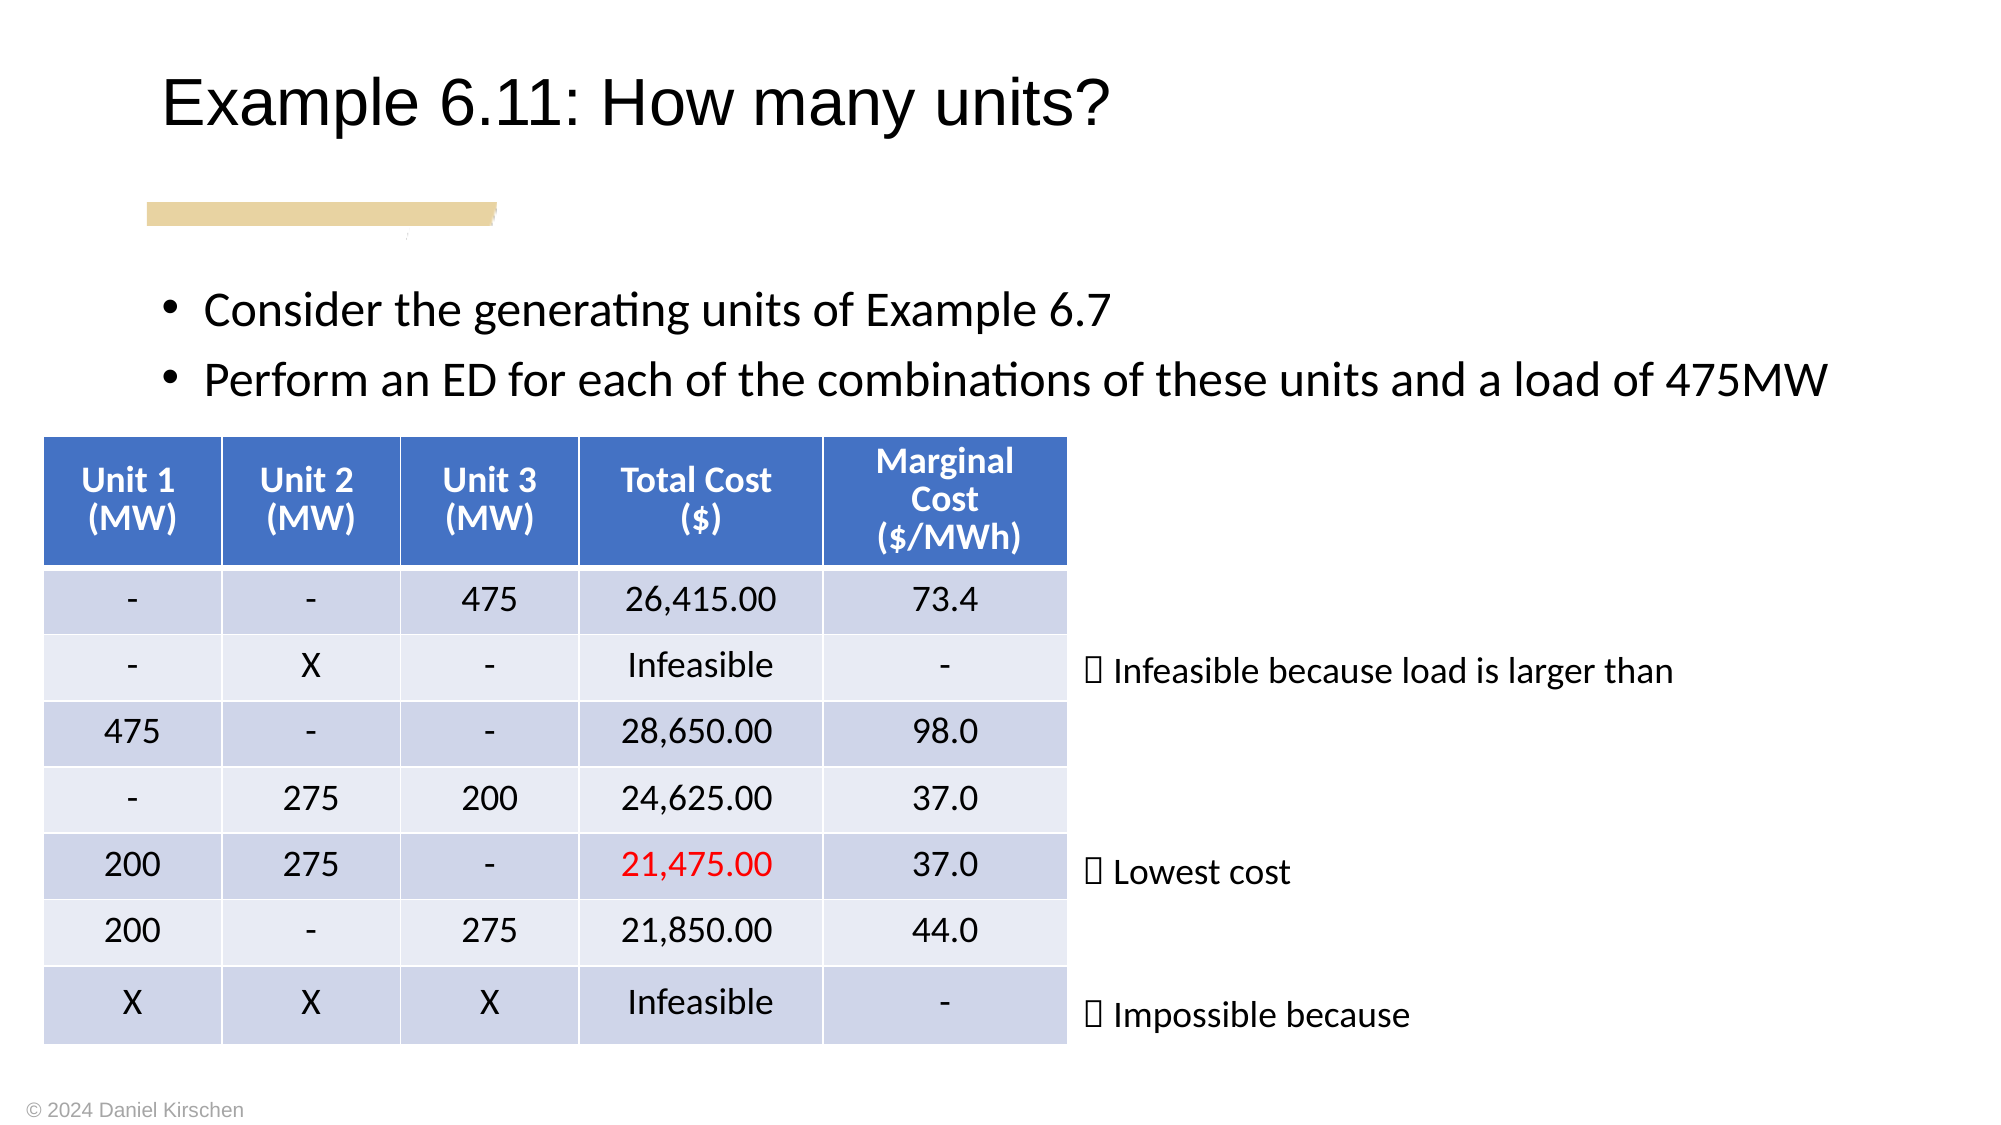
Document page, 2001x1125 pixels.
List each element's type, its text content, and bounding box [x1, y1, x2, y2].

table_cell Infeasible [580, 635, 822, 700]
table_cell Infeasible [580, 967, 822, 1044]
table_header Unit 3 (MW) [401, 437, 578, 565]
table_cell 475 [401, 571, 578, 634]
table_cell 26,415.00 [580, 571, 822, 634]
table_cell 200 [44, 834, 221, 899]
table_header Unit 1 (MW) [44, 437, 221, 565]
table_cell X [44, 967, 221, 1044]
table_cell 275 [223, 768, 400, 832]
table_cell X [223, 635, 400, 700]
table_cell - [44, 571, 221, 634]
table_cell 275 [223, 834, 400, 899]
table_cell - [824, 635, 1067, 700]
table_cell 275 [401, 900, 578, 965]
table_cell 475 [44, 702, 221, 766]
table_cell 37.0 [824, 768, 1067, 832]
table_cell - [401, 635, 578, 700]
table_cell 21,850.00 [580, 900, 822, 965]
table_cell 200 [44, 900, 221, 965]
table_cell 73.4 [824, 571, 1067, 634]
list Example 6.11: How many units? [146, 60, 1904, 169]
text_box  Lowest cost [1067, 839, 1866, 900]
table_cell X [401, 967, 578, 1044]
table_cell - [824, 967, 1067, 1044]
table_header Marginal Cost ($/MWh) [824, 437, 1067, 565]
table_cell - [223, 900, 400, 965]
table_cell 44.0 [824, 900, 1067, 965]
table_cell 98.0 [824, 702, 1067, 766]
table_cell 37.0 [824, 834, 1067, 899]
table_cell 200 [401, 768, 578, 832]
table_cell - [223, 702, 400, 766]
list Consider the generating units of Example 6.7 Perform an ED for each of the combinations of these units and a load of 475MW [146, 269, 1904, 433]
table_header Total Cost ($) [580, 437, 822, 565]
table_cell - [44, 635, 221, 700]
table_cell 24,625.00 [580, 768, 822, 832]
table_cell 21,475.00 [580, 834, 822, 899]
table_cell 28,650.00 [580, 702, 822, 766]
table_cell - [401, 702, 578, 766]
table_cell - [401, 834, 578, 899]
table_cell X [223, 967, 400, 1044]
table_cell - [223, 571, 400, 634]
table_header Unit 2 (MW) [223, 437, 400, 565]
table_cell - [44, 768, 221, 832]
